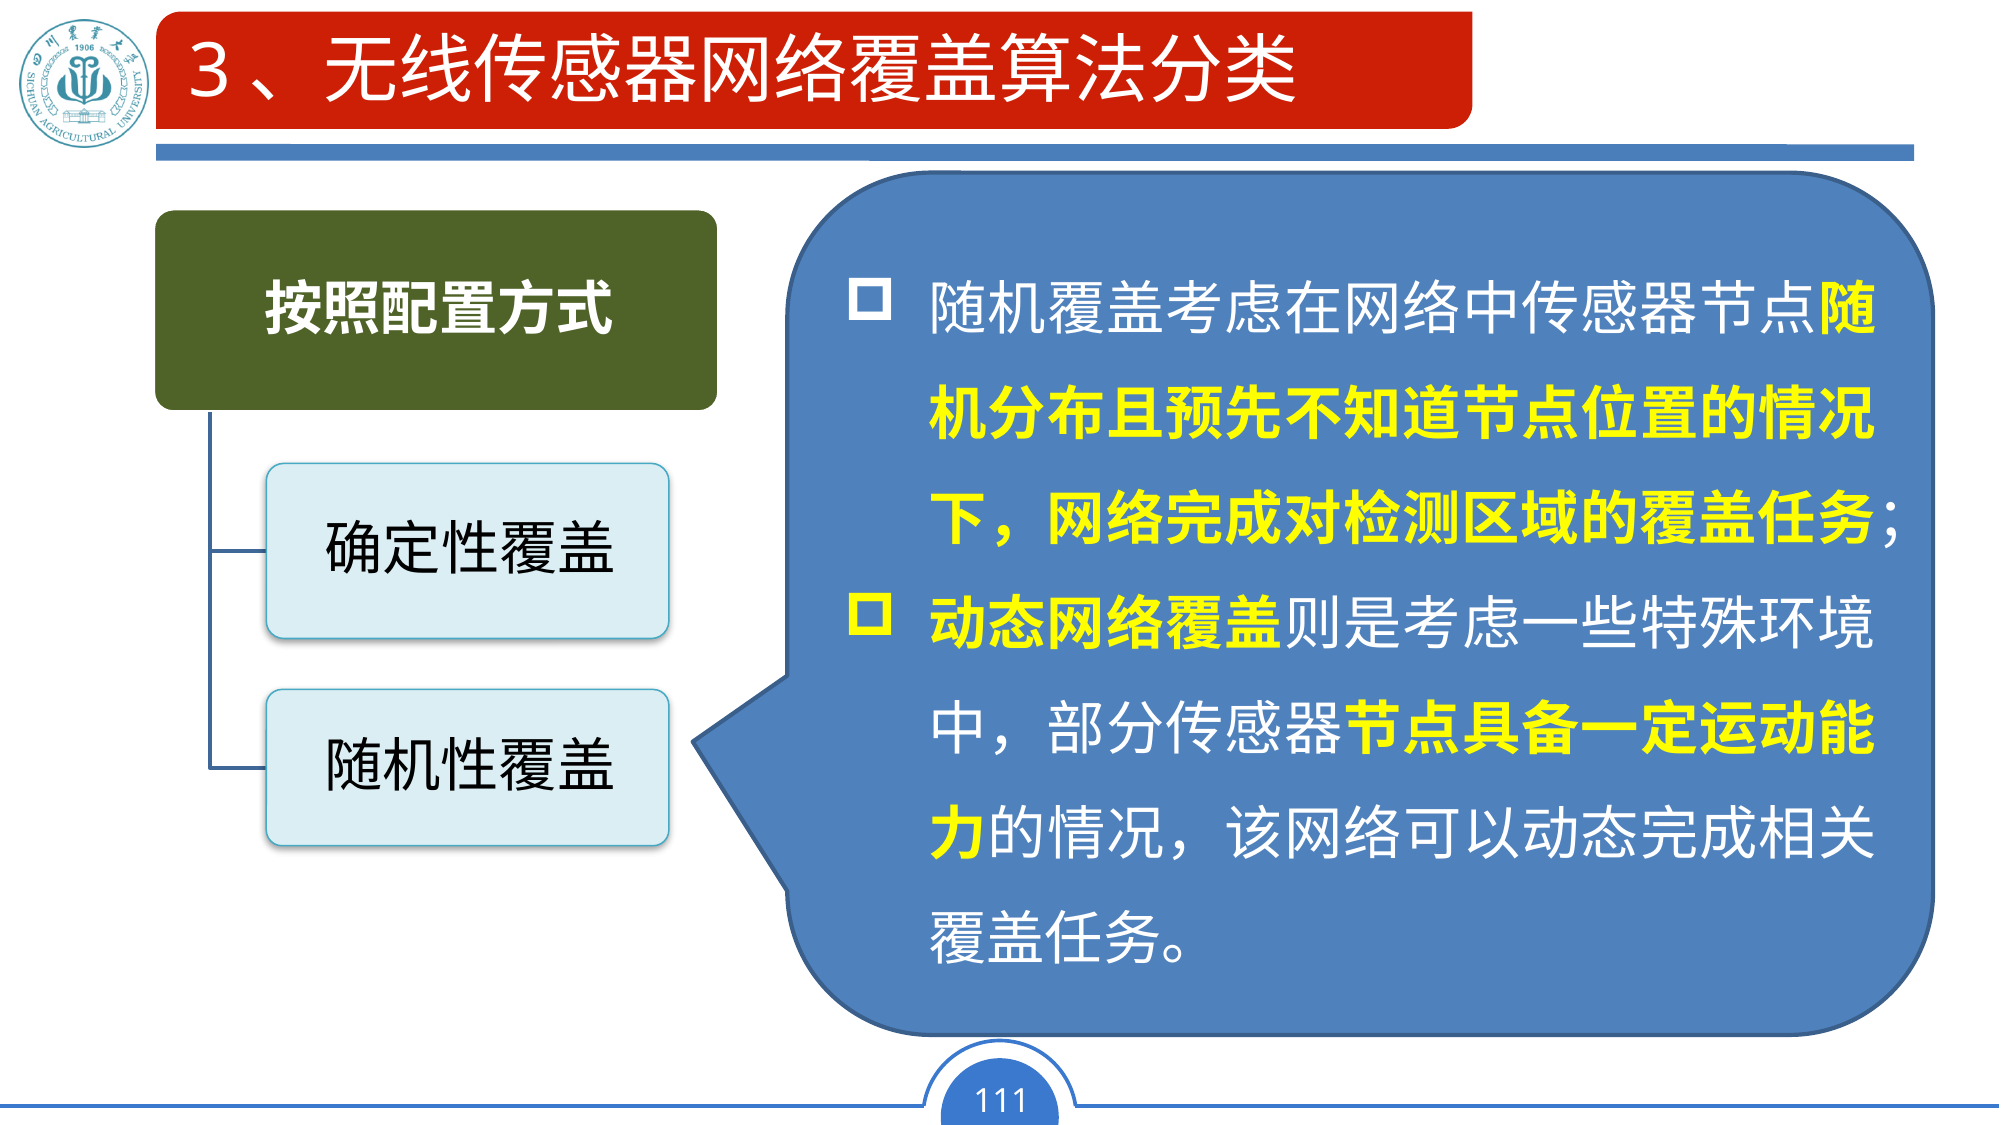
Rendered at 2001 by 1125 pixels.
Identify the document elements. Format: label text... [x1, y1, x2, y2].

text_box 随机覆盖考虑在网络中传感器节点随机分布且预先不知道节点位置的情况下，网络完成对检测区域的覆盖任务； 动态网络覆盖则是考虑一些特殊环境中，部分传感器节点具备一定运动能力的情况，该网络可以动态完成相关覆盖任务。 [787, 170, 1936, 1038]
title 3、无线传感器网络覆盖算法分类 [173, 14, 1910, 126]
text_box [137, 207, 1473, 911]
